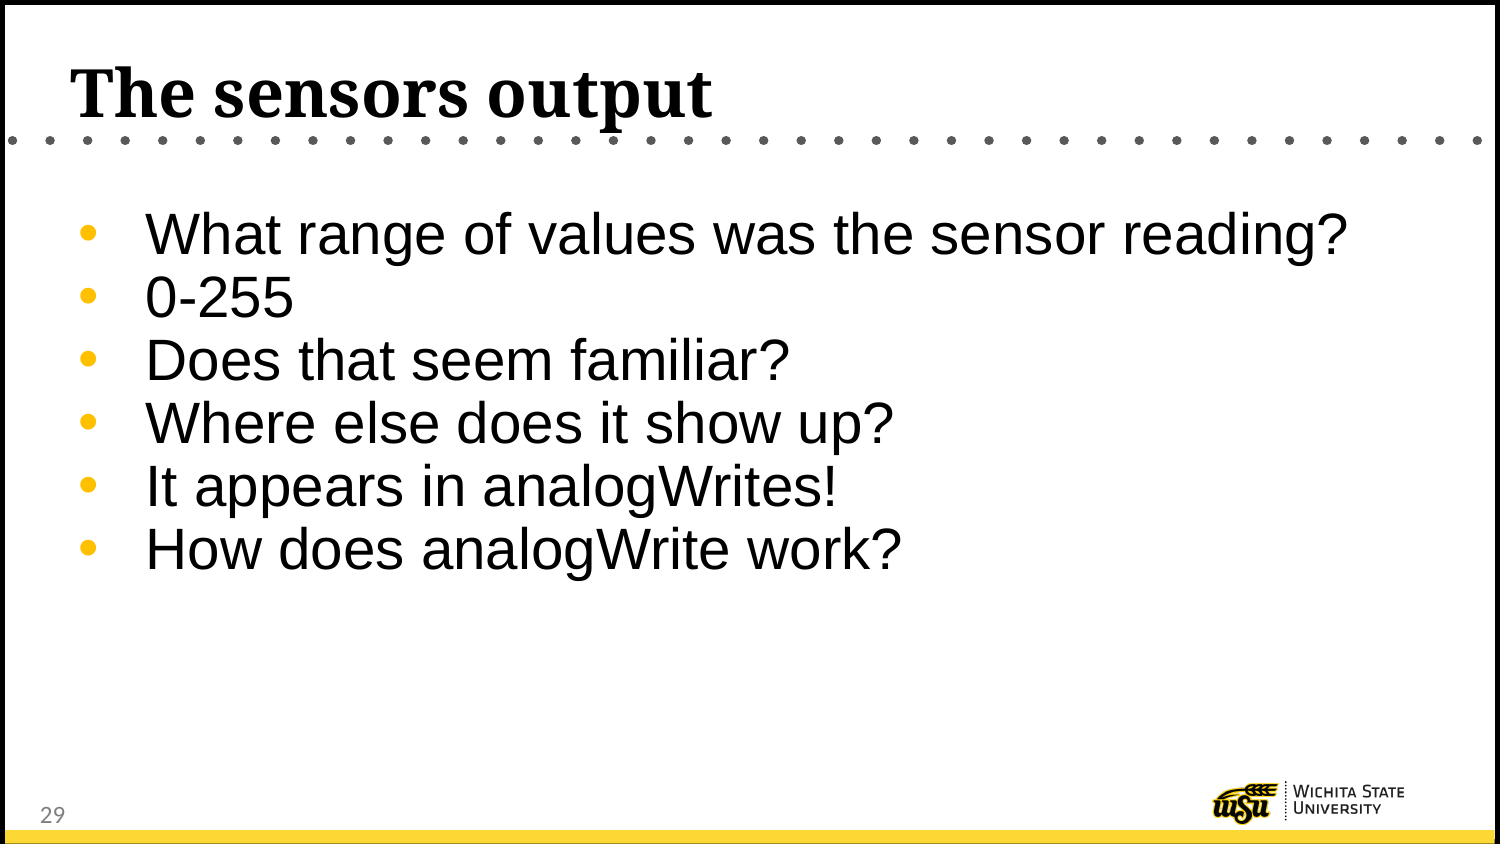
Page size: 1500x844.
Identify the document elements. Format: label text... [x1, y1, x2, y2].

list What range of values was the sensor reading? 0-255 Does that seem familiar? Where else does it show up? It appears in analogWrites! How does analogWrite work? [55, 196, 1406, 754]
picture [1212, 781, 1404, 825]
title The sensors output [55, 33, 1450, 138]
